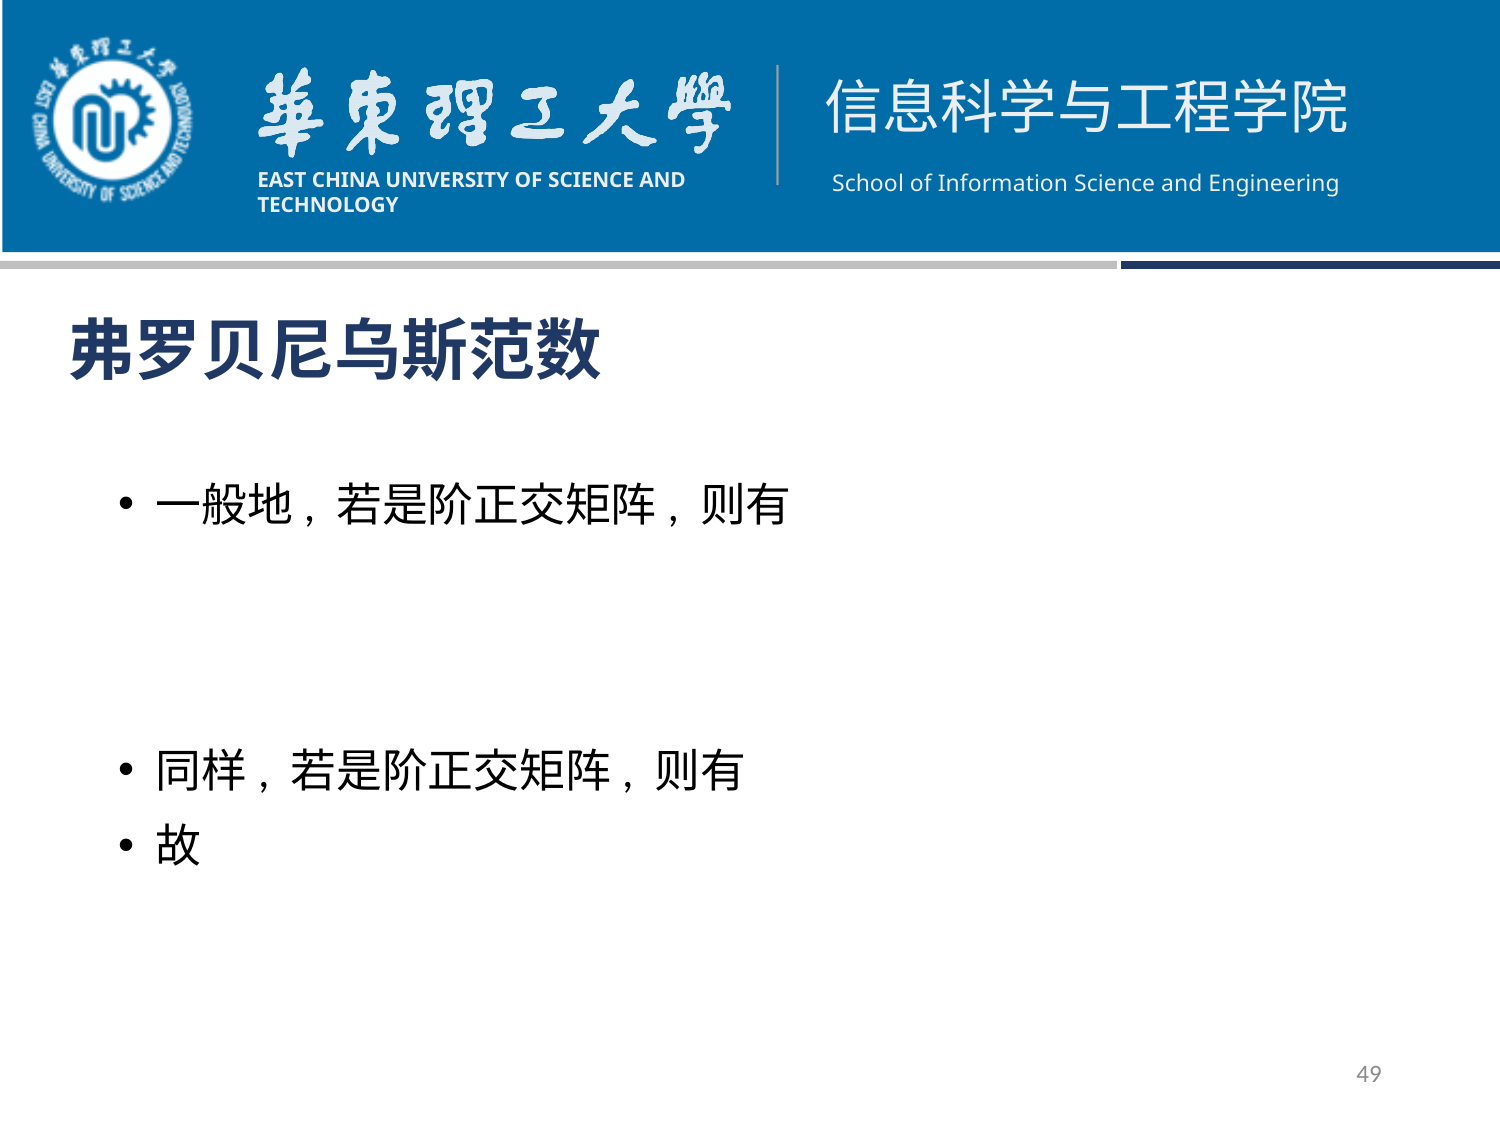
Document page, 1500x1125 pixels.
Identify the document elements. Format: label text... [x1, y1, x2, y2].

picture [22, 32, 202, 214]
slide_number 49 [1059, 1042, 1397, 1103]
text_box 弗罗贝尼乌斯范数 [56, 271, 1419, 435]
